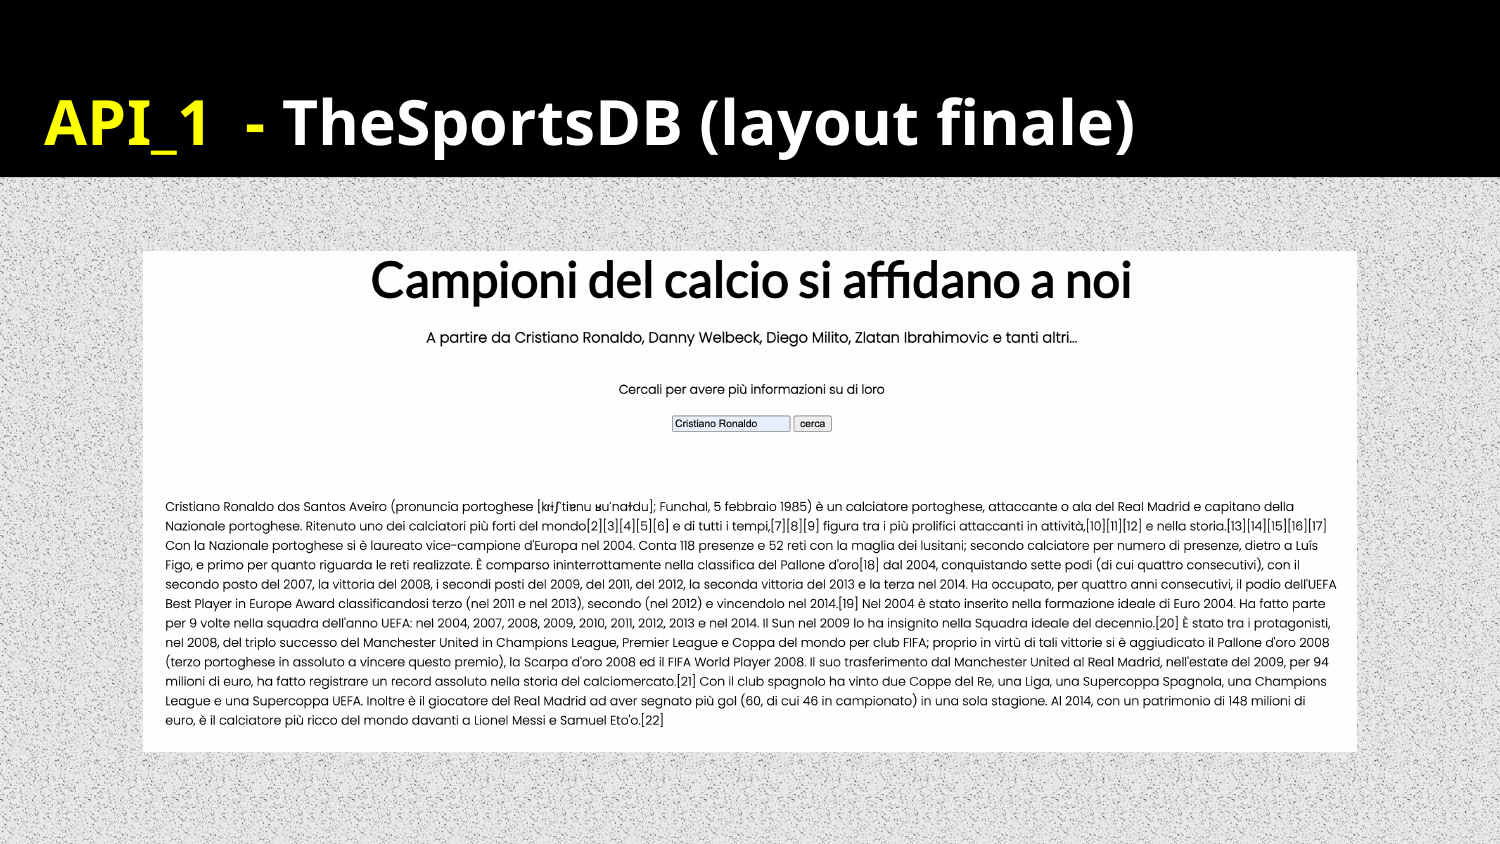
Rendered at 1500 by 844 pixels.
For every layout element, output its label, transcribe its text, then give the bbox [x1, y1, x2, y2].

title API_1 - TheSportsDB (layout finale) [29, 68, 1410, 163]
picture [0, 178, 1500, 844]
